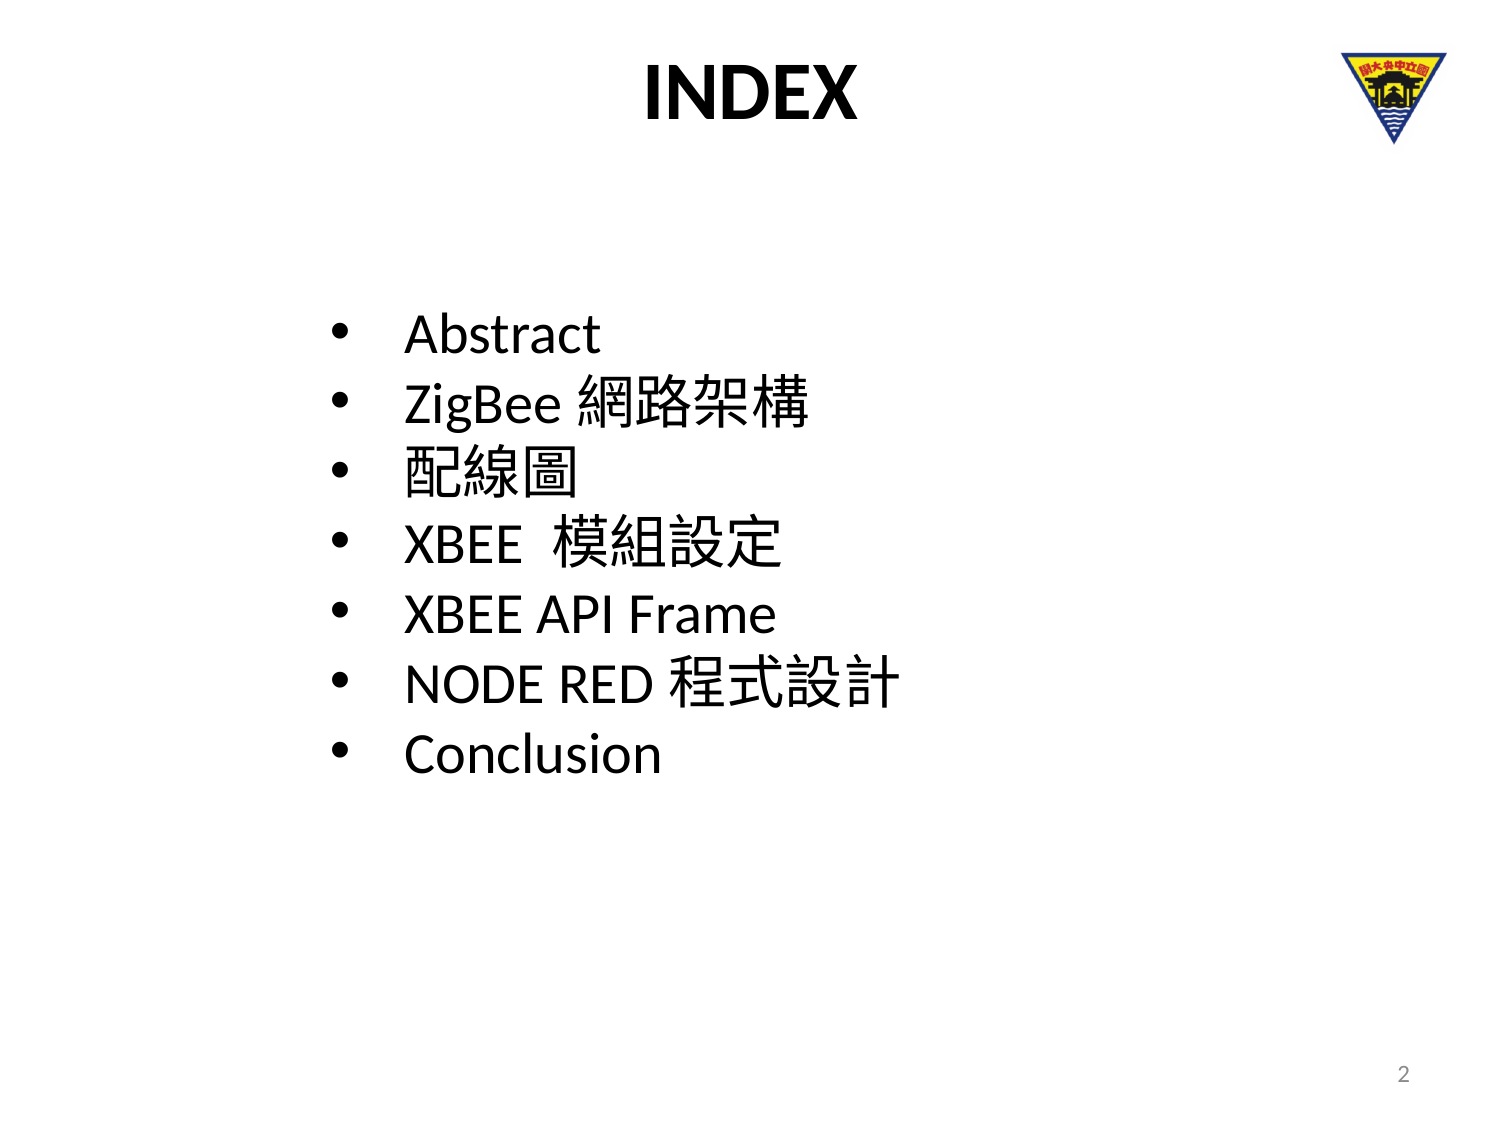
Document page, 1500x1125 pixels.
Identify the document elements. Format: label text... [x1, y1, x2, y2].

title INDEX [75, 0, 1425, 144]
picture [1329, 43, 1455, 155]
text_box Abstract ZigBee網路架構 配線圖 XBEE 模組設定 XBEE API Frame NODE RED程式設計 Conclusion [315, 287, 1408, 1072]
slide_number 2 [1074, 1042, 1425, 1103]
